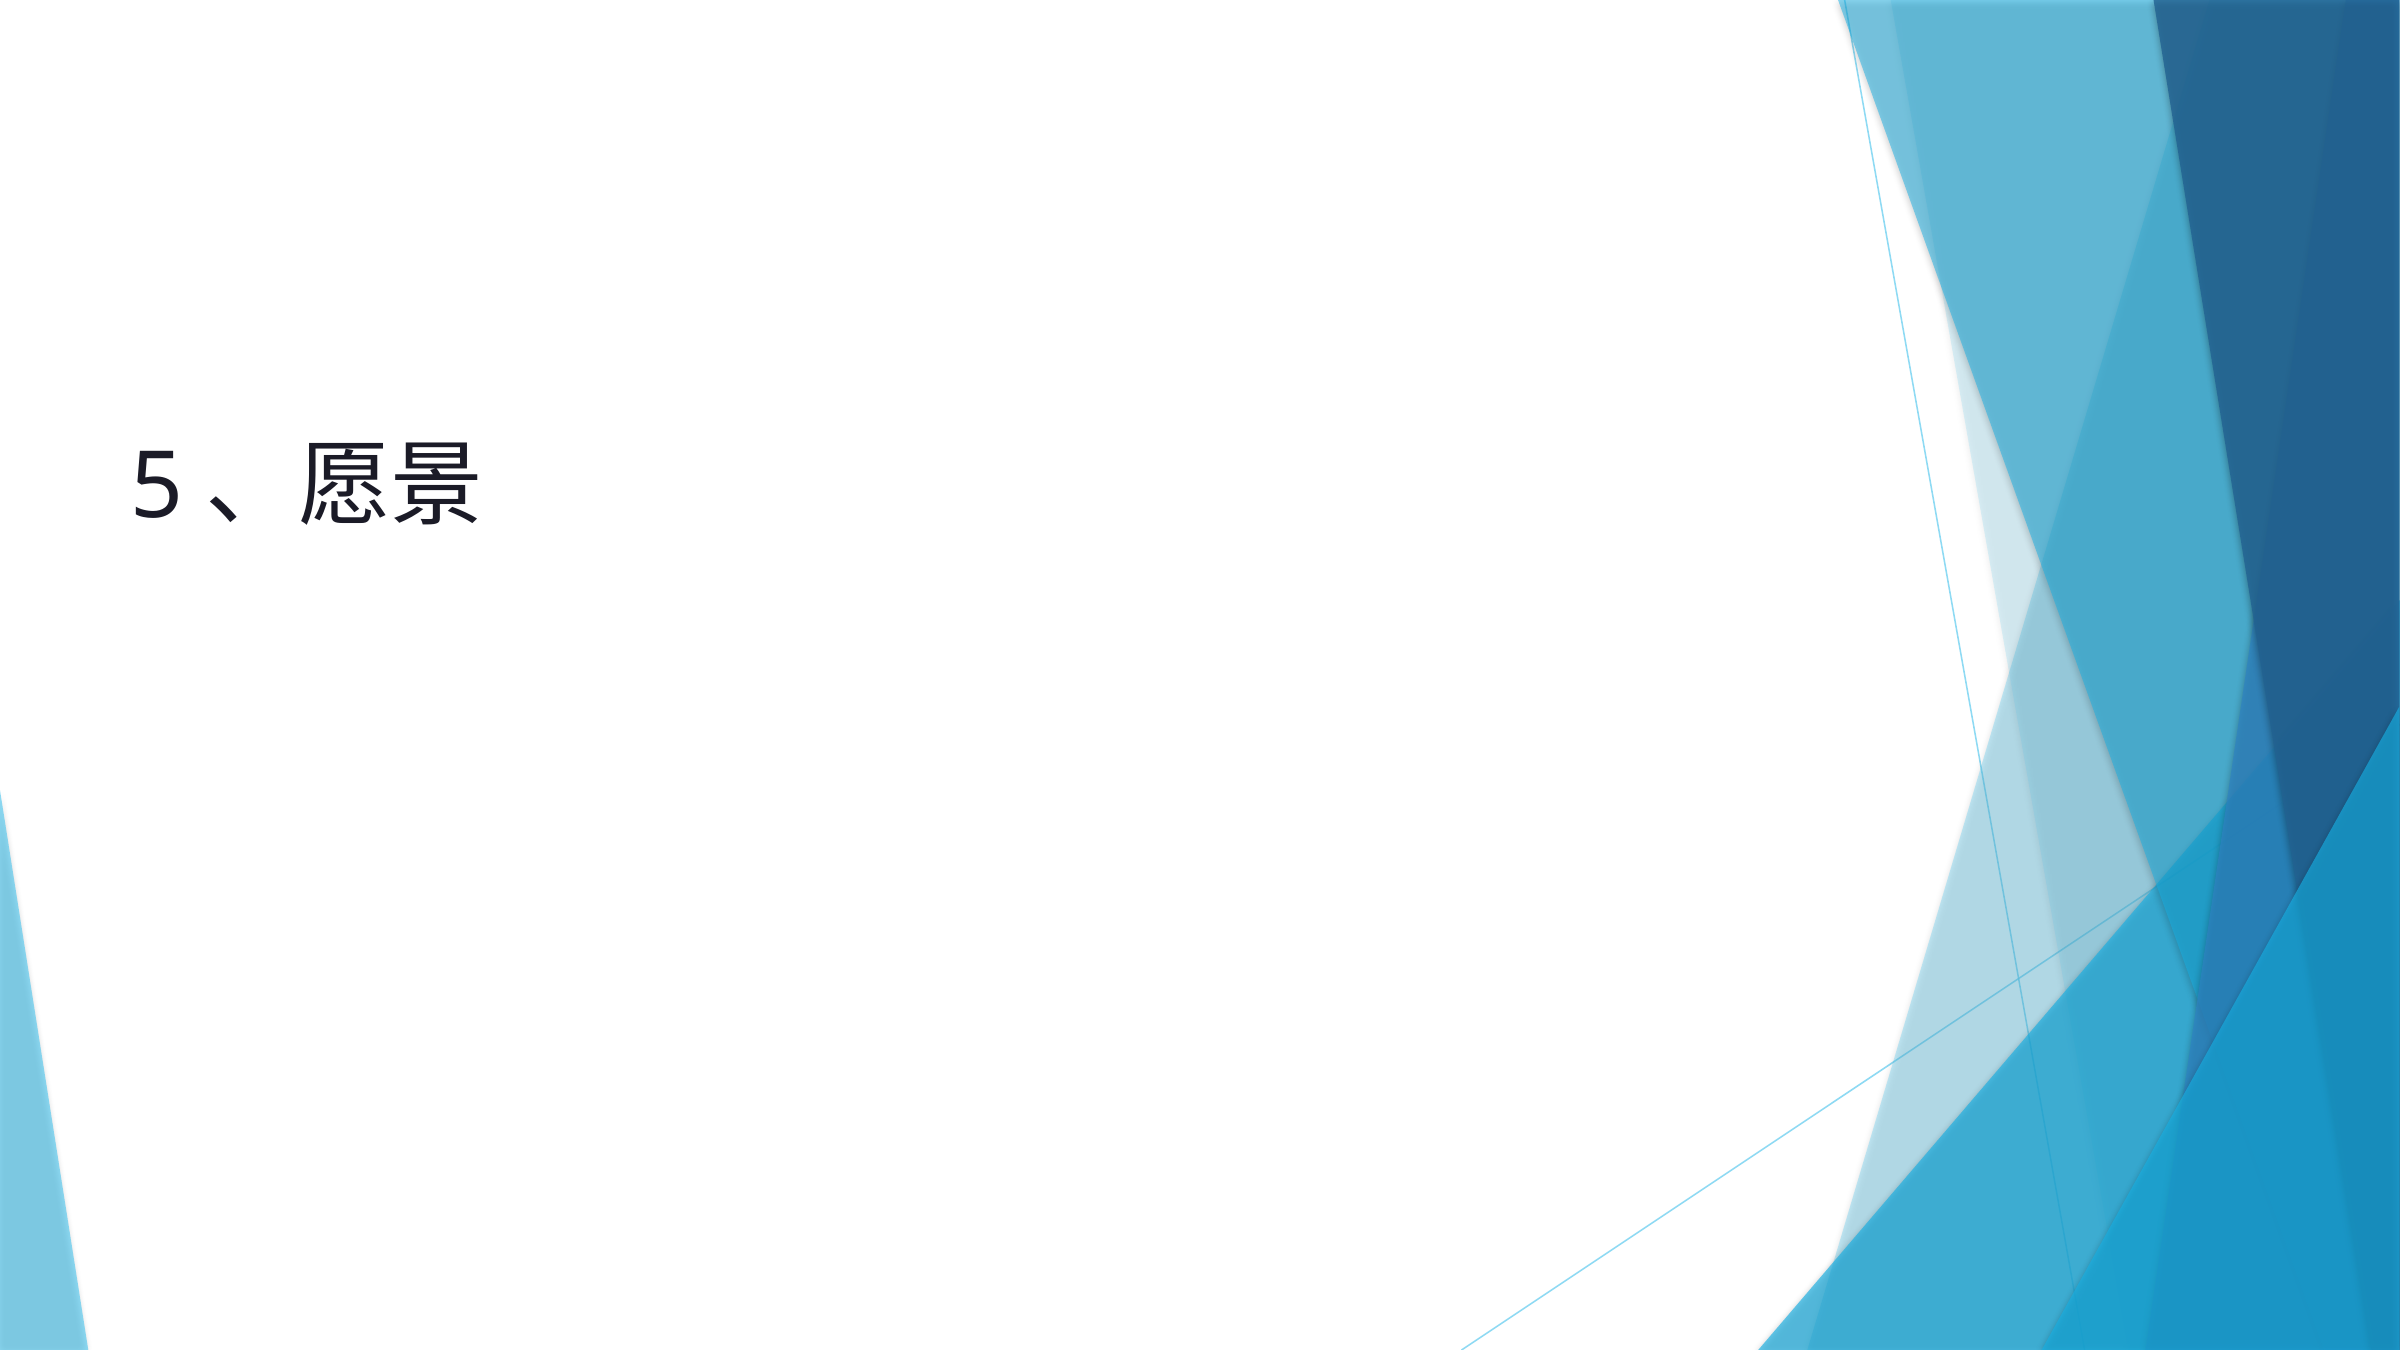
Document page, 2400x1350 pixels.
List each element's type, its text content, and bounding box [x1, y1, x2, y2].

text_box 5、愿景 [130, 420, 1370, 654]
